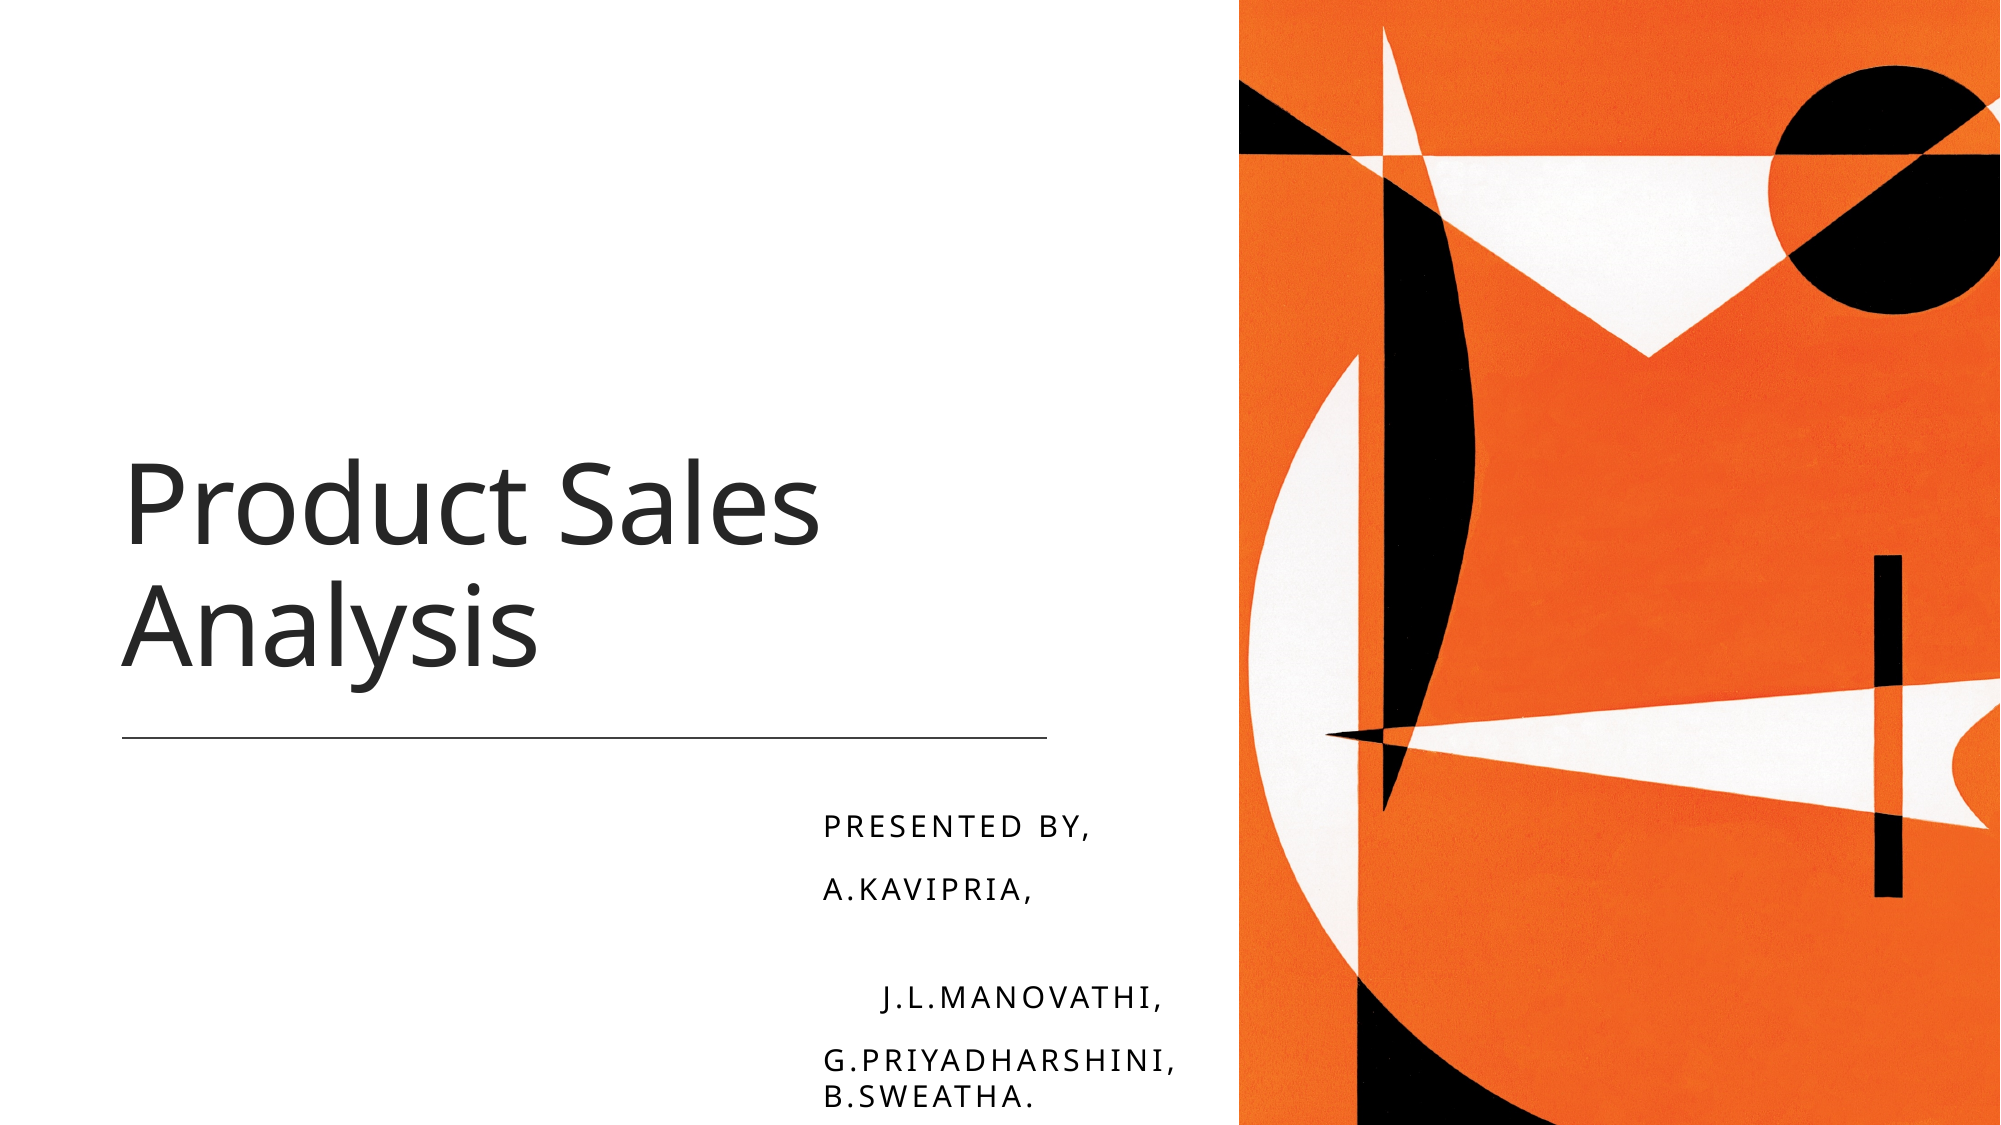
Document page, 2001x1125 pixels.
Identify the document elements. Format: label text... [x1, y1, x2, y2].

subtitle Presented by, a.KavipriA, j.l.manovathi, G.PRIYADHARSHINI,B.SWEATHA. [808, 796, 1211, 1125]
text_box [0, 0, 1237, 1125]
picture [1239, 0, 2000, 1125]
title Product Sales Analysis [106, 104, 1133, 698]
